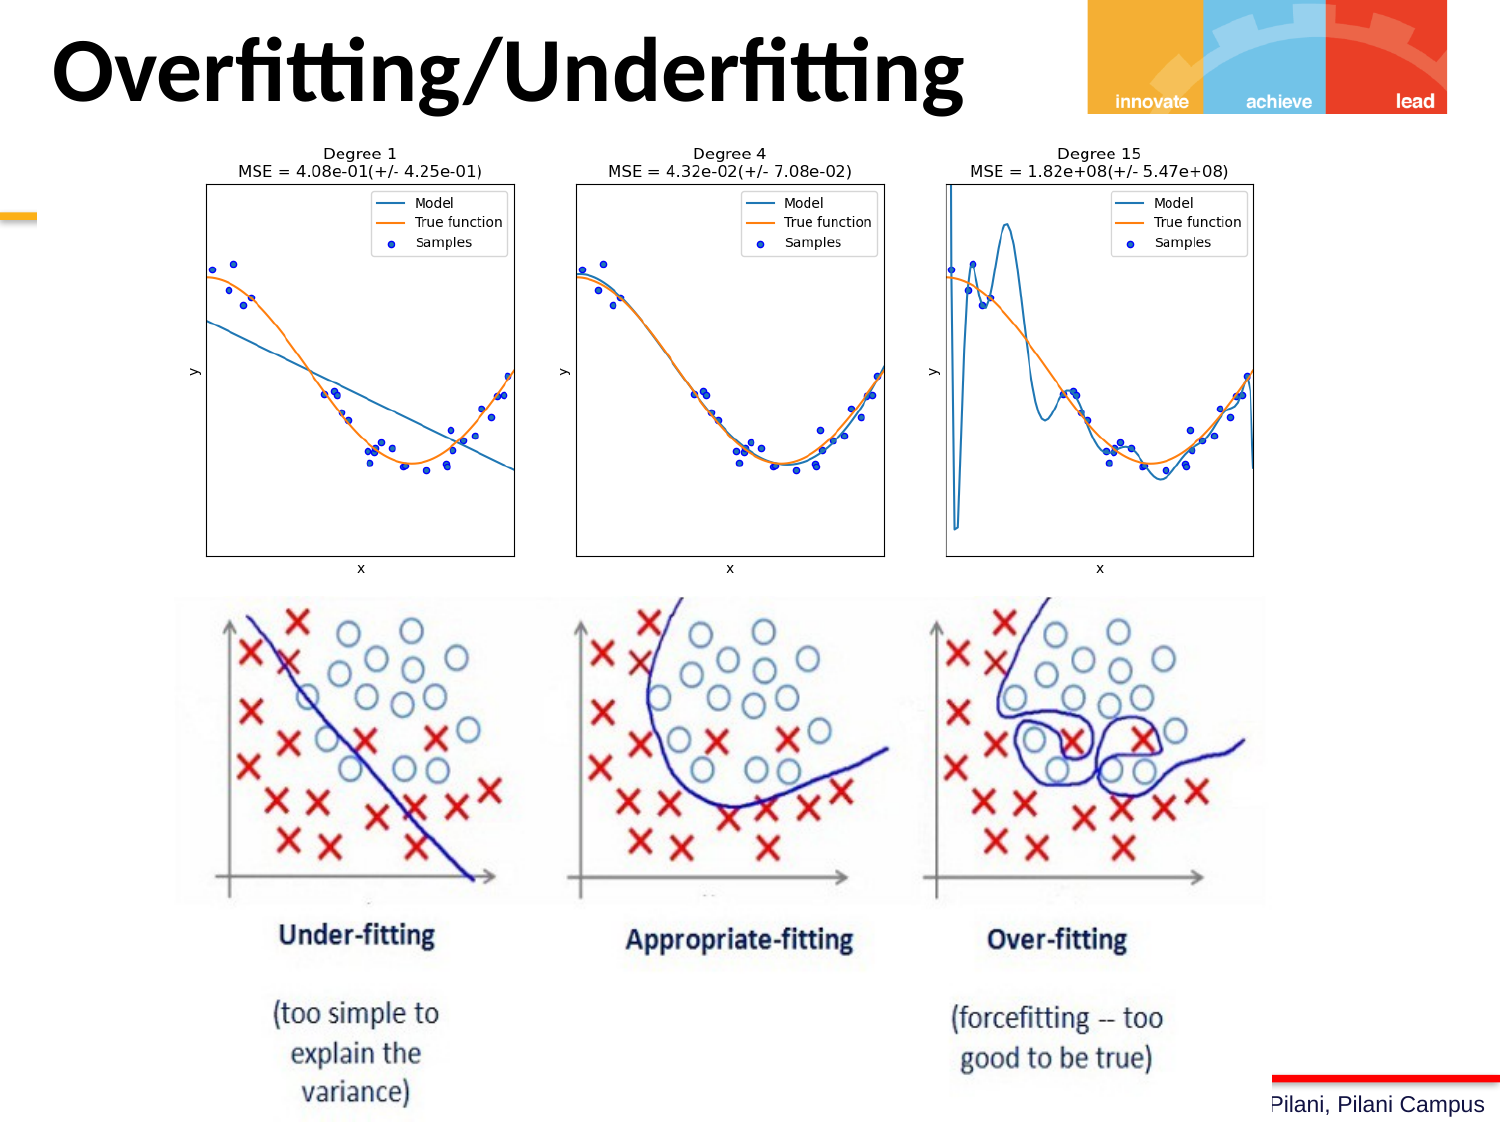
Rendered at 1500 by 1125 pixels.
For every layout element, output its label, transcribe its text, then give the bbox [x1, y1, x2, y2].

picture [174, 596, 1273, 1122]
title Overfitting/Underfitting [37, 0, 1042, 126]
picture [1087, 0, 1448, 114]
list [37, 126, 1388, 609]
